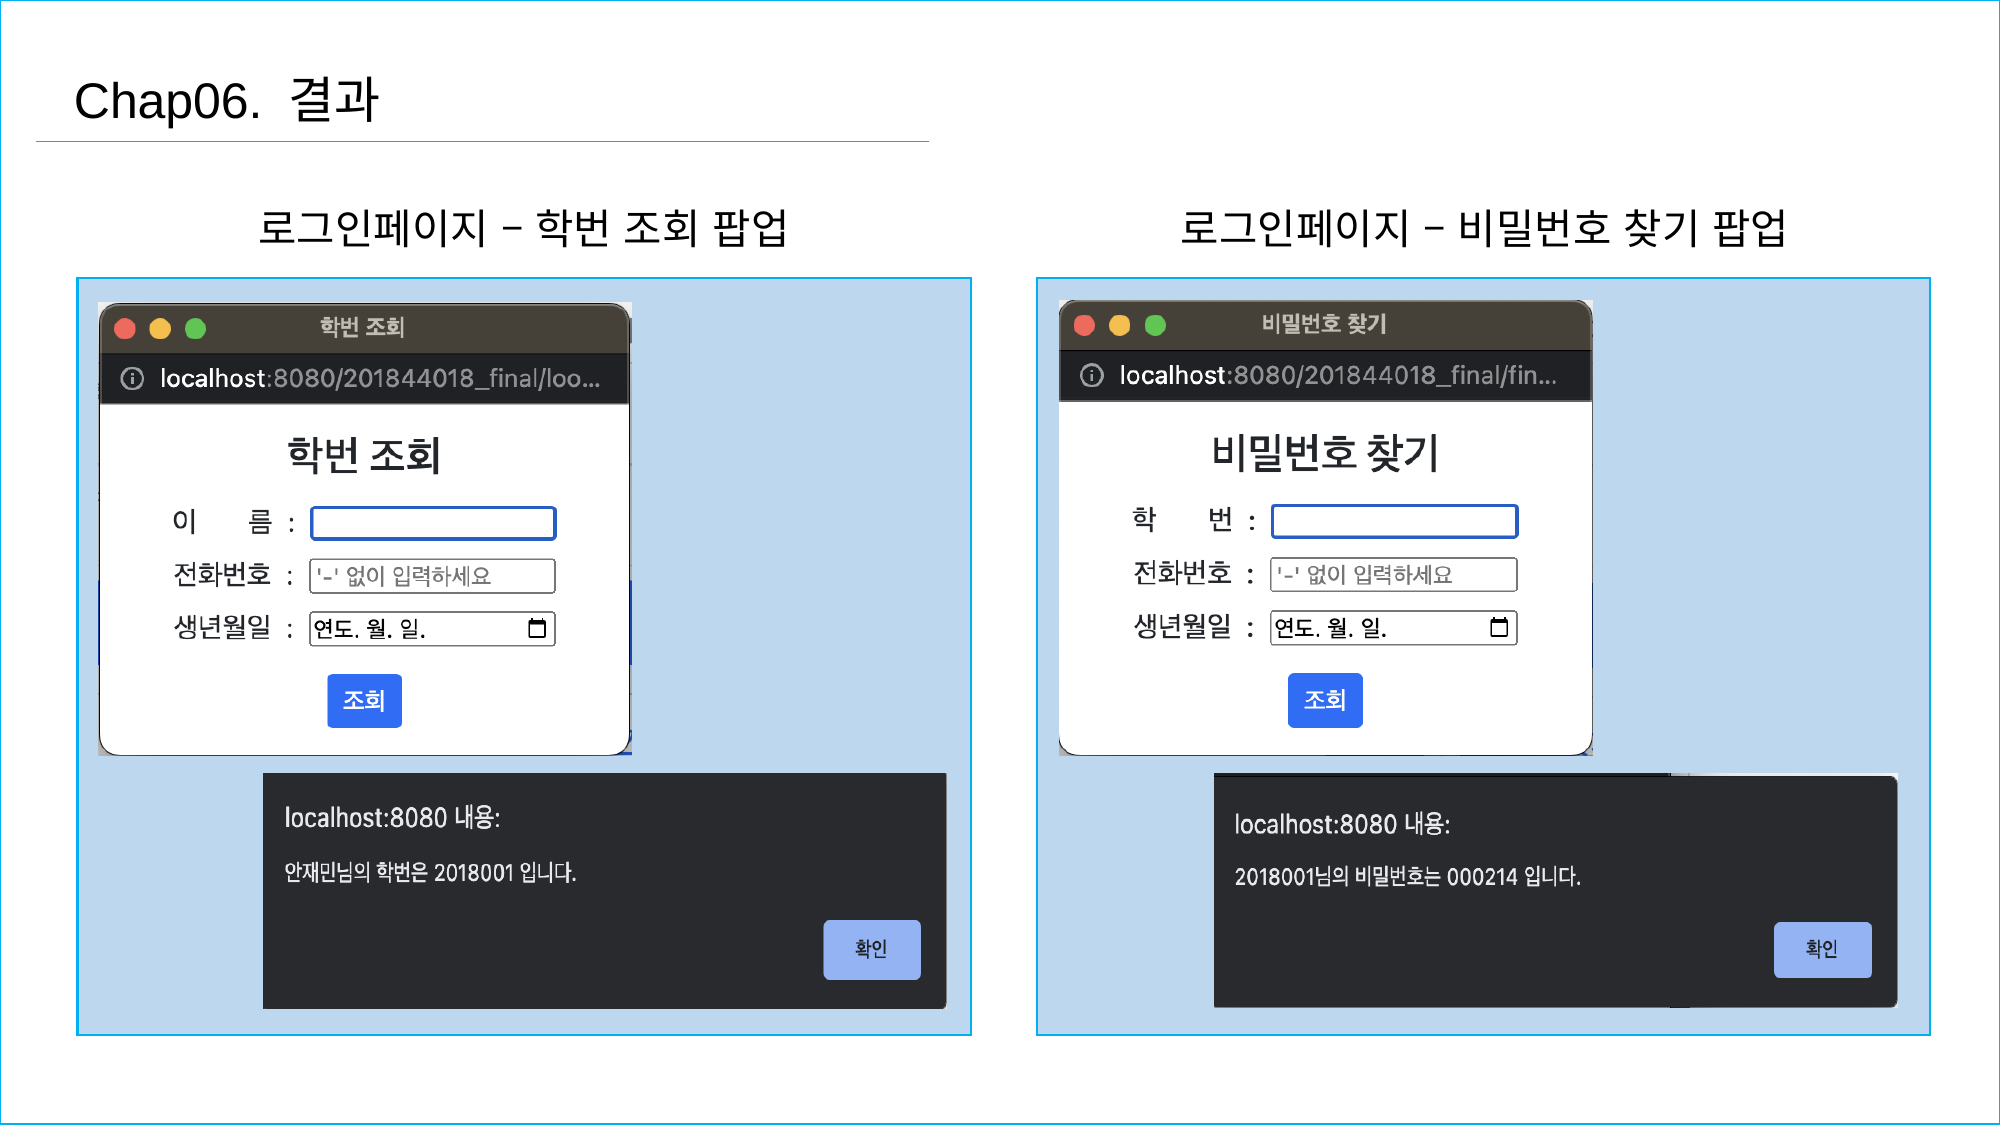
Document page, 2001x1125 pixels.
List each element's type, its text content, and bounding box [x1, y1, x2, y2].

picture [1059, 300, 1593, 756]
picture [98, 302, 632, 756]
text_box Chap06. 결과 [59, 60, 396, 136]
text_box 로그인페이지 – 학번 조회 팝업 [243, 170, 805, 261]
picture [1213, 772, 1898, 1008]
text_box 로그인페이지 – 비밀번호 찾기 팝업 [1166, 170, 1805, 261]
picture [263, 773, 947, 1009]
text_box [0, 0, 2000, 1125]
